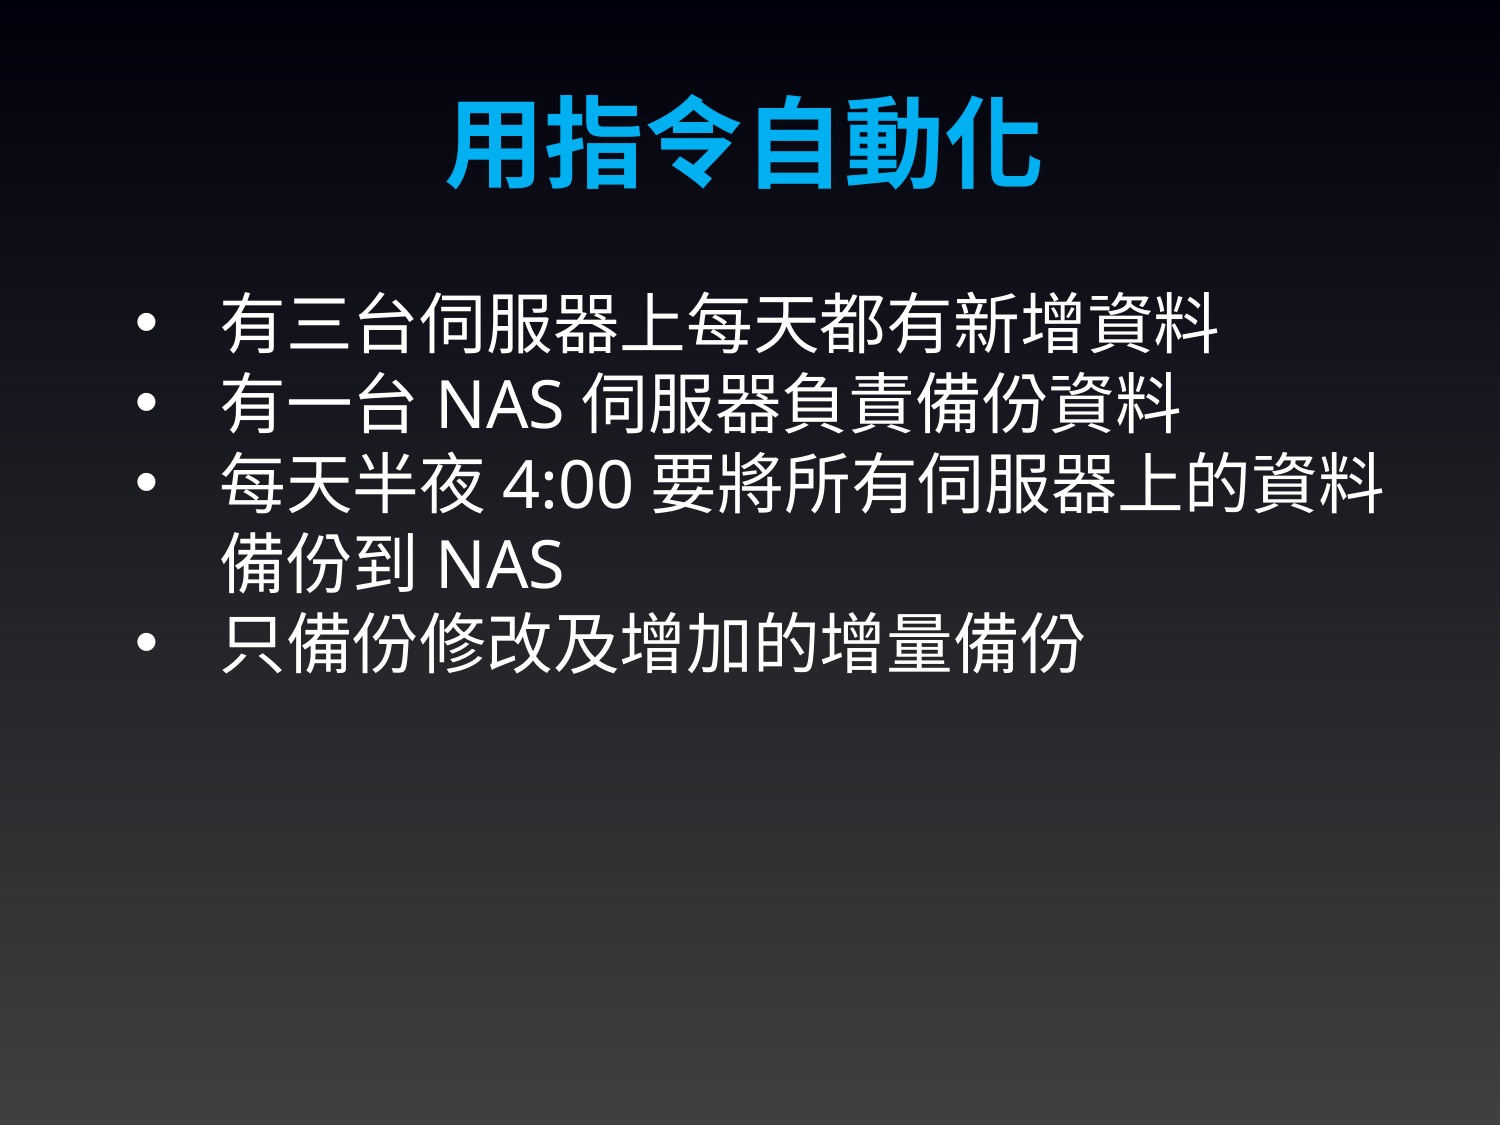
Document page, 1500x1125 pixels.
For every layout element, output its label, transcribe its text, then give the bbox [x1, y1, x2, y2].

text_box 用指令自動化 [430, 53, 1119, 216]
text_box 有三台伺服器上每天都有新增資料 有一台NAS伺服器負責備份資料 每天半夜4:00要將所有伺服器上的資料備份到NAS 只備份修改及增加的增量備份 [120, 274, 1446, 689]
